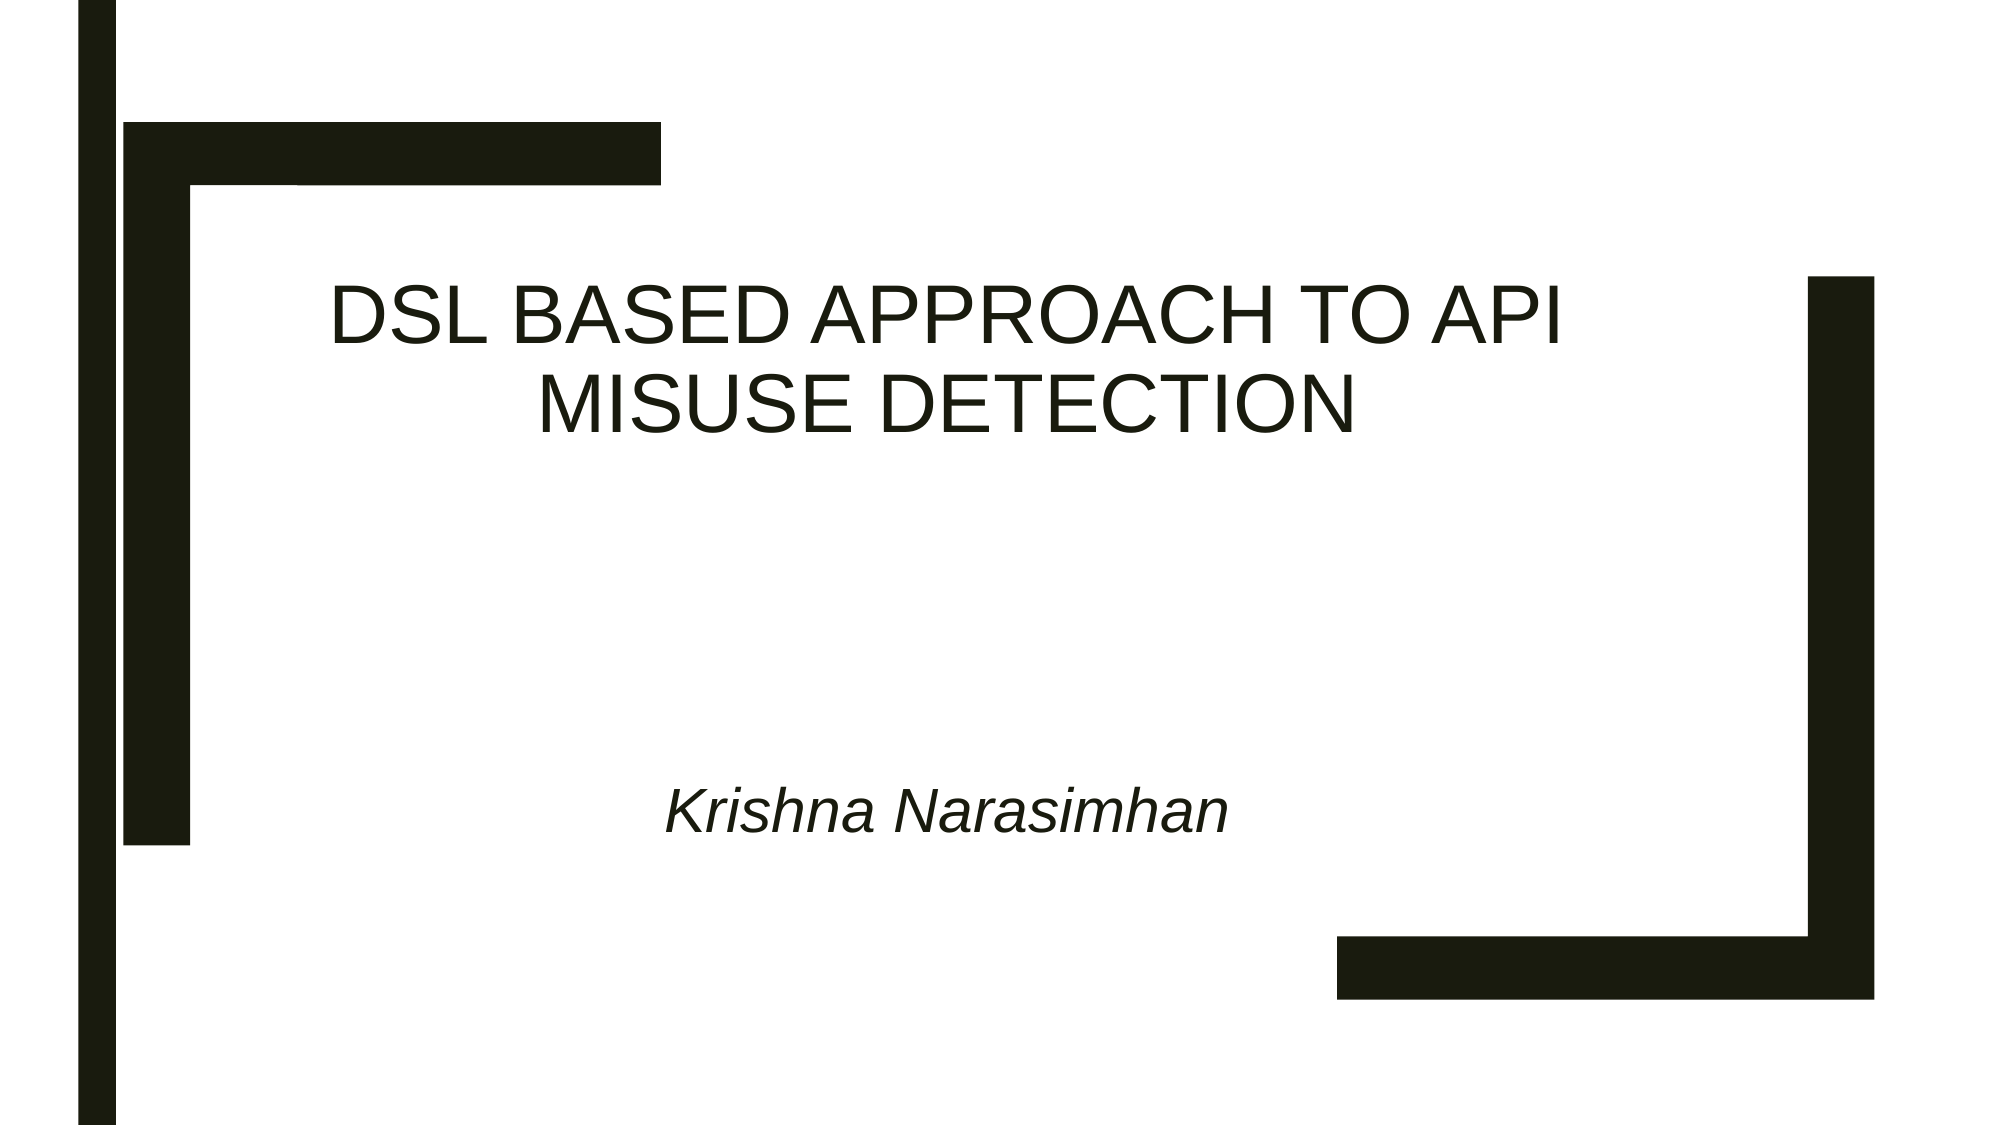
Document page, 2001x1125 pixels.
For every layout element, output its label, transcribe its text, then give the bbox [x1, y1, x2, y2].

text_box Krishna Narasimhan [261, 646, 1634, 854]
title DSL BASED APPROACH TO API MISUSE DETECTION [261, 250, 1634, 458]
